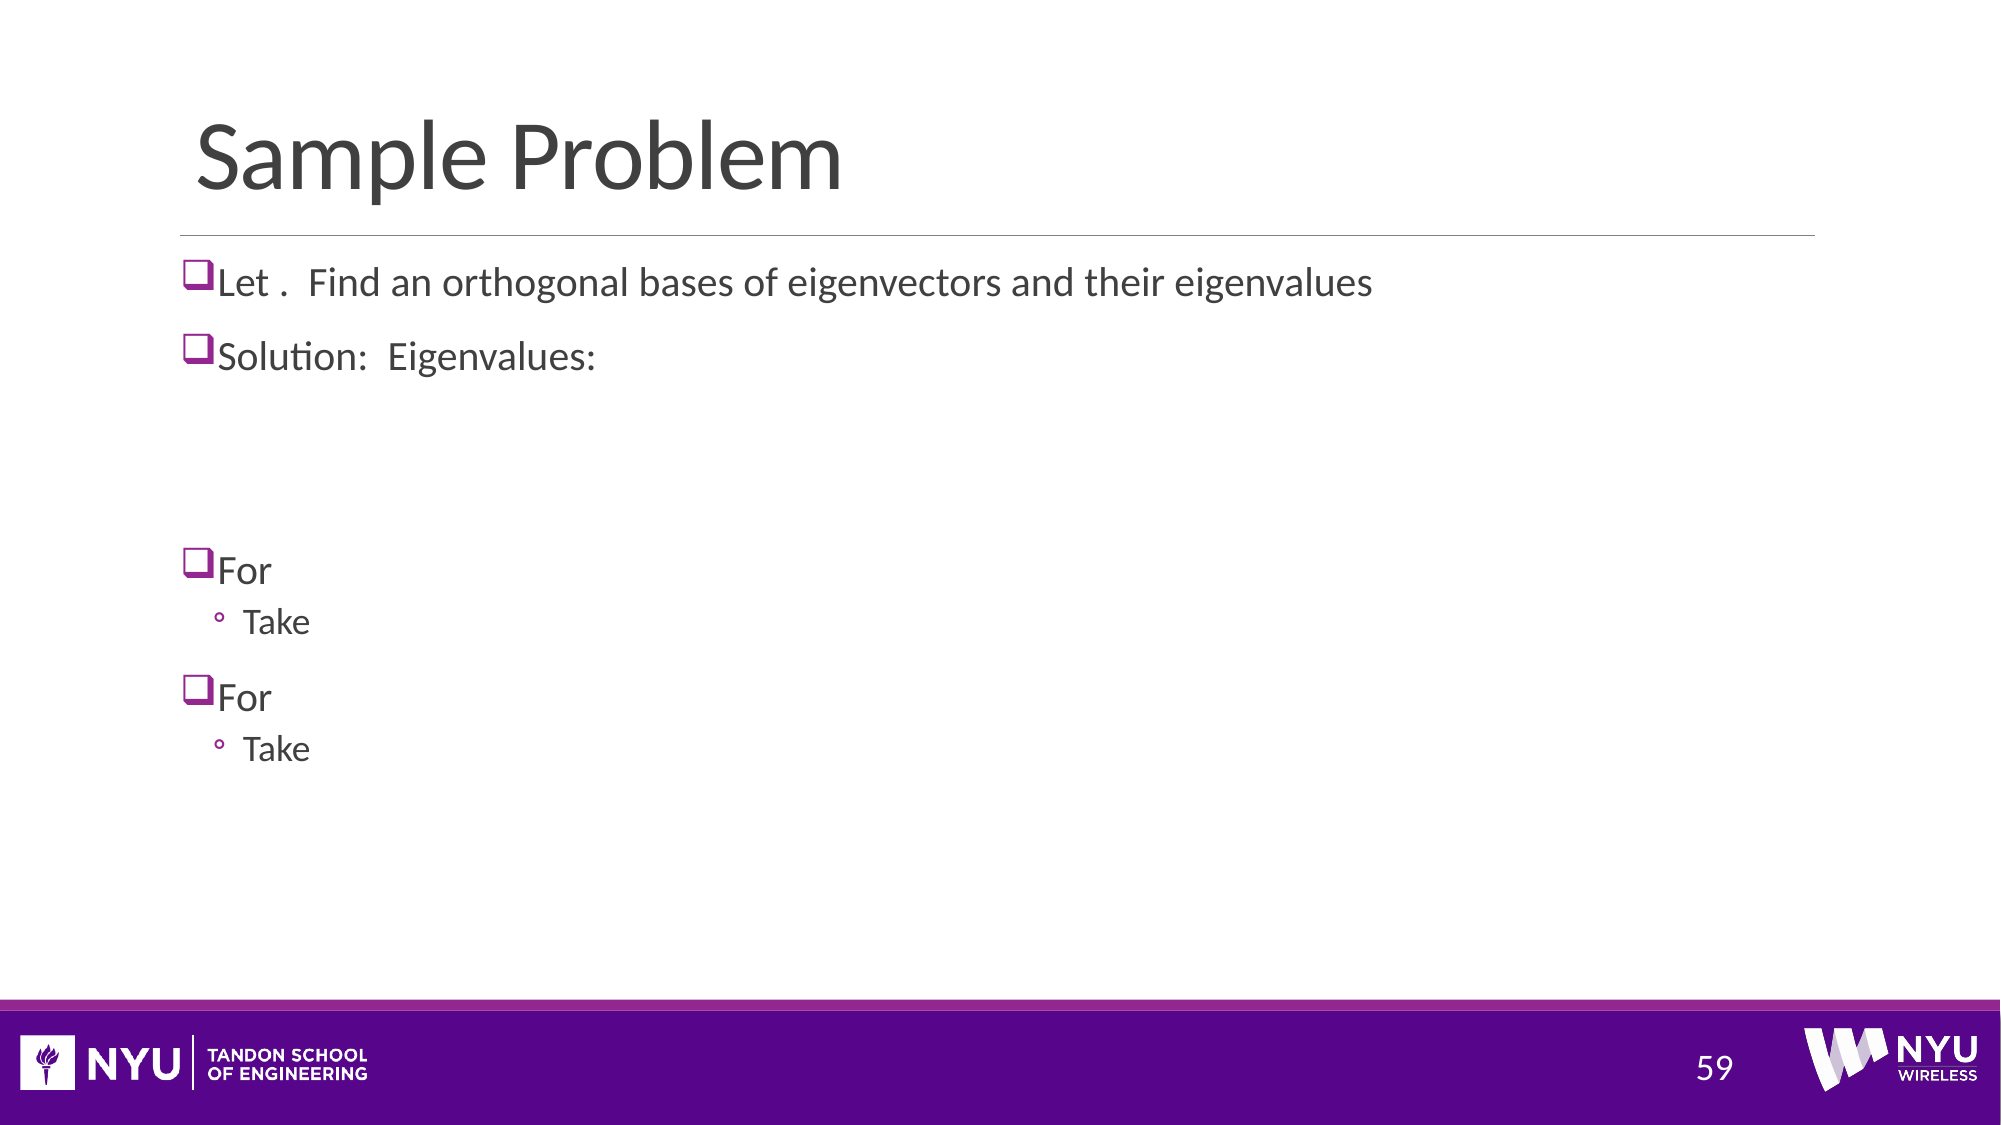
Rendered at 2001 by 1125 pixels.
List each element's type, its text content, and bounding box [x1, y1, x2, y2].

slide_number 59 [1533, 1035, 1749, 1096]
title Sample Problem [180, 47, 1830, 218]
